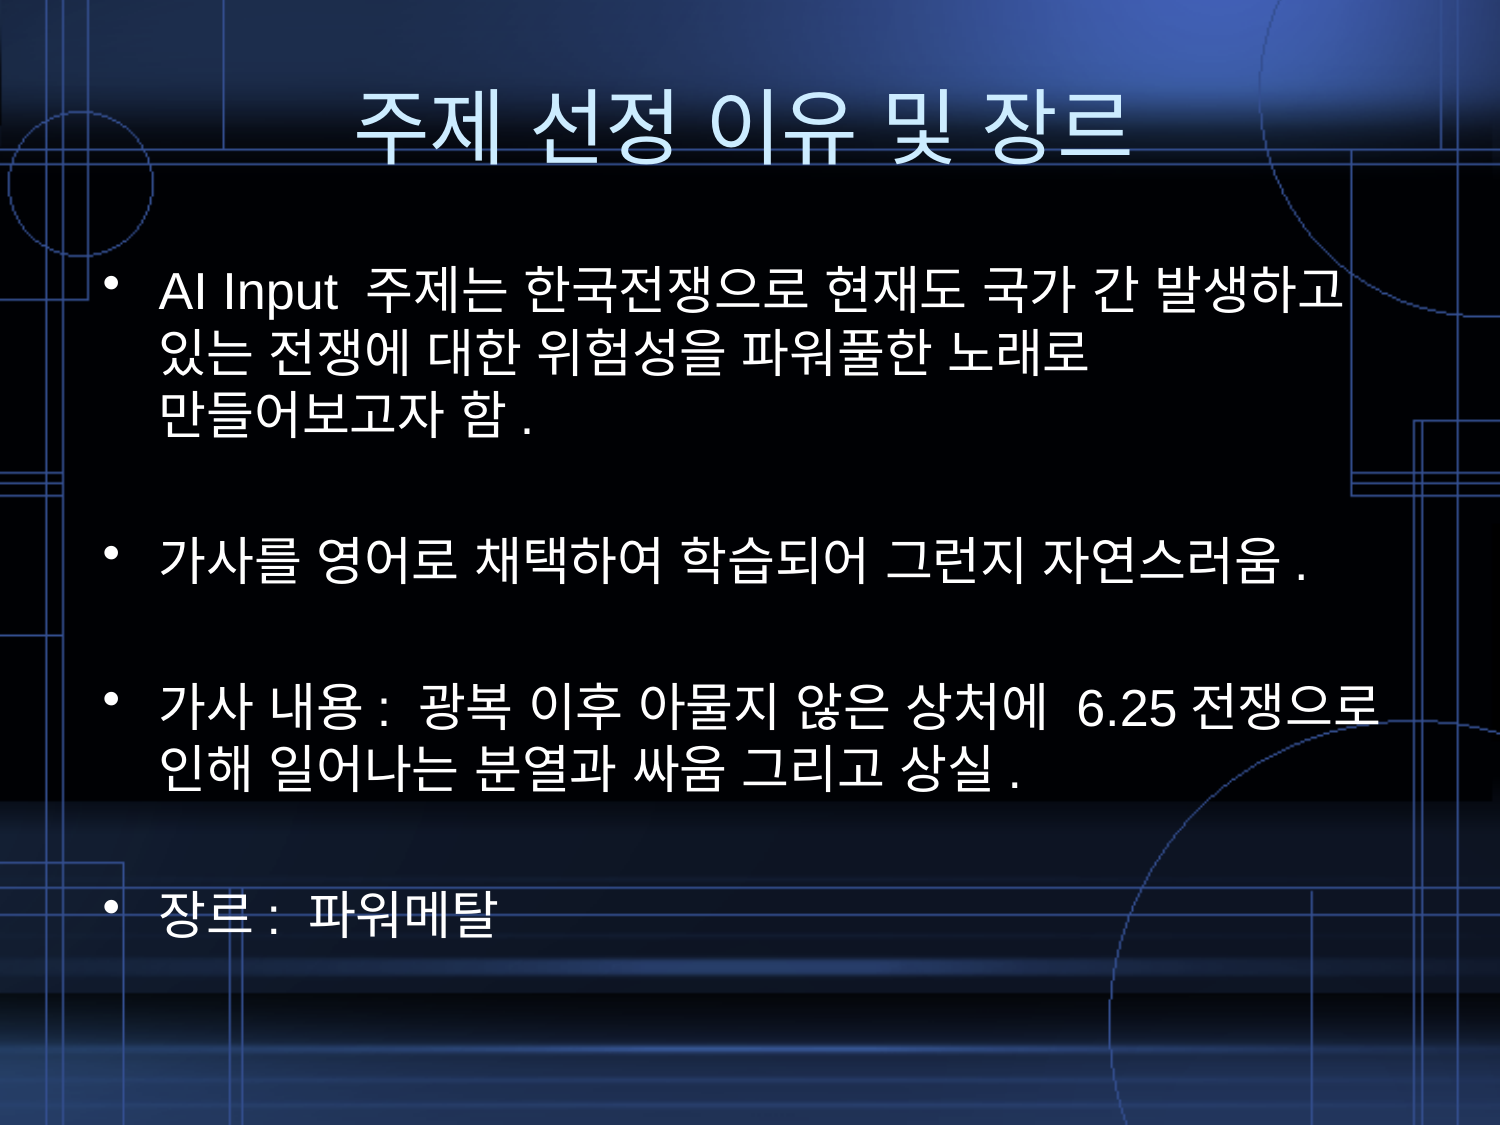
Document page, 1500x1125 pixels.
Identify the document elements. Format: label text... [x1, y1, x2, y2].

list AI Input 주제는 한국전쟁으로 현재도 국가 간 발생하고 있는 전쟁에 대한 위험성을 파워풀한 노래로 만들어보고자 함. 가사를 영어로 채택하여 학습되어 그런지 자연스러움. 가사 내용: 광복 이후 아물지 않은 상처에 6.25전쟁으로 인해 일어나는 분열과 싸움 그리고 상실. 장르: 파워메탈 [87, 249, 1400, 1012]
title 주제 선정 이유 및 장르 [87, 17, 1400, 233]
picture [0, 0, 1500, 1125]
